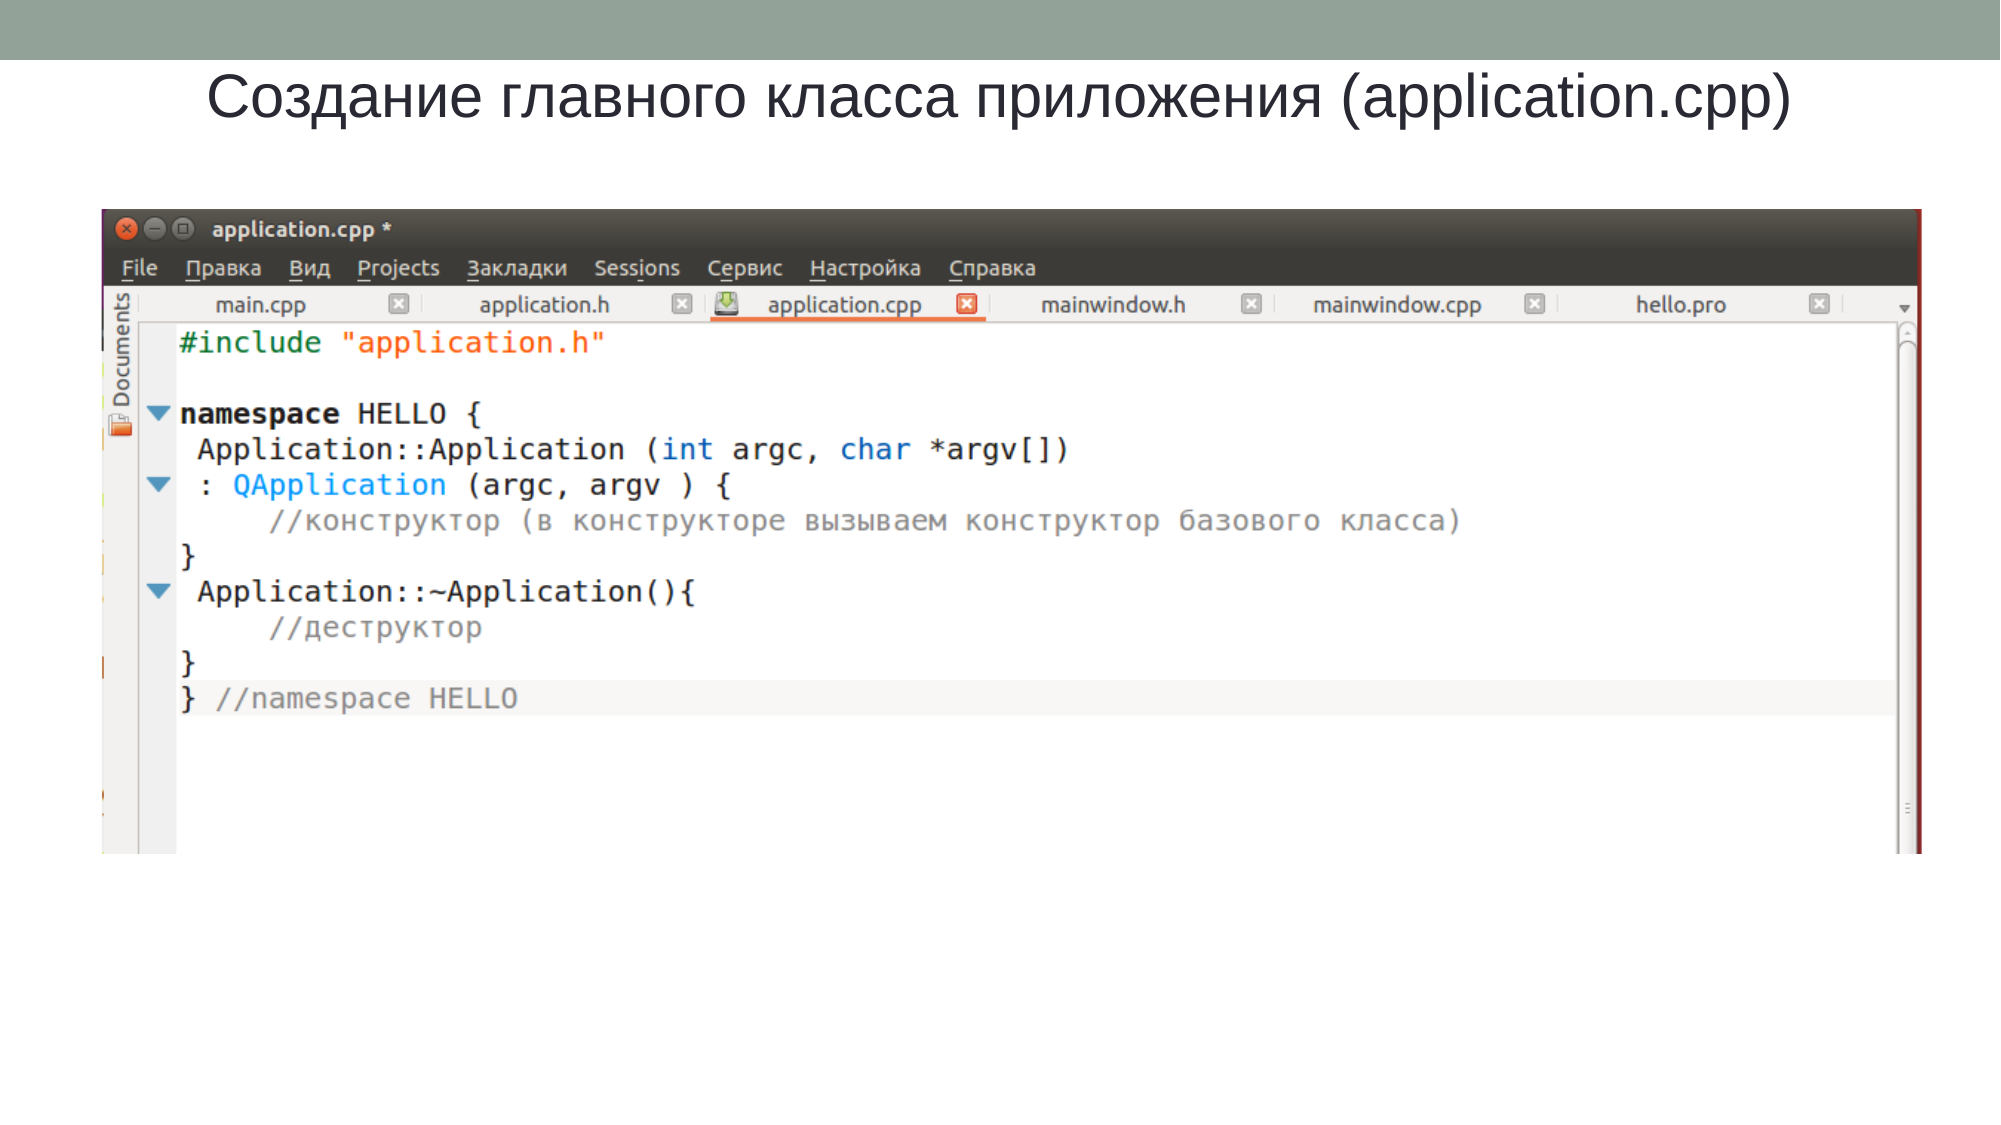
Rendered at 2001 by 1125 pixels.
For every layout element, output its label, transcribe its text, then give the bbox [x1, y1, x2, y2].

text_box Создание главного класса приложения (application.cpp) [137, 36, 1863, 158]
picture [101, 209, 1922, 855]
